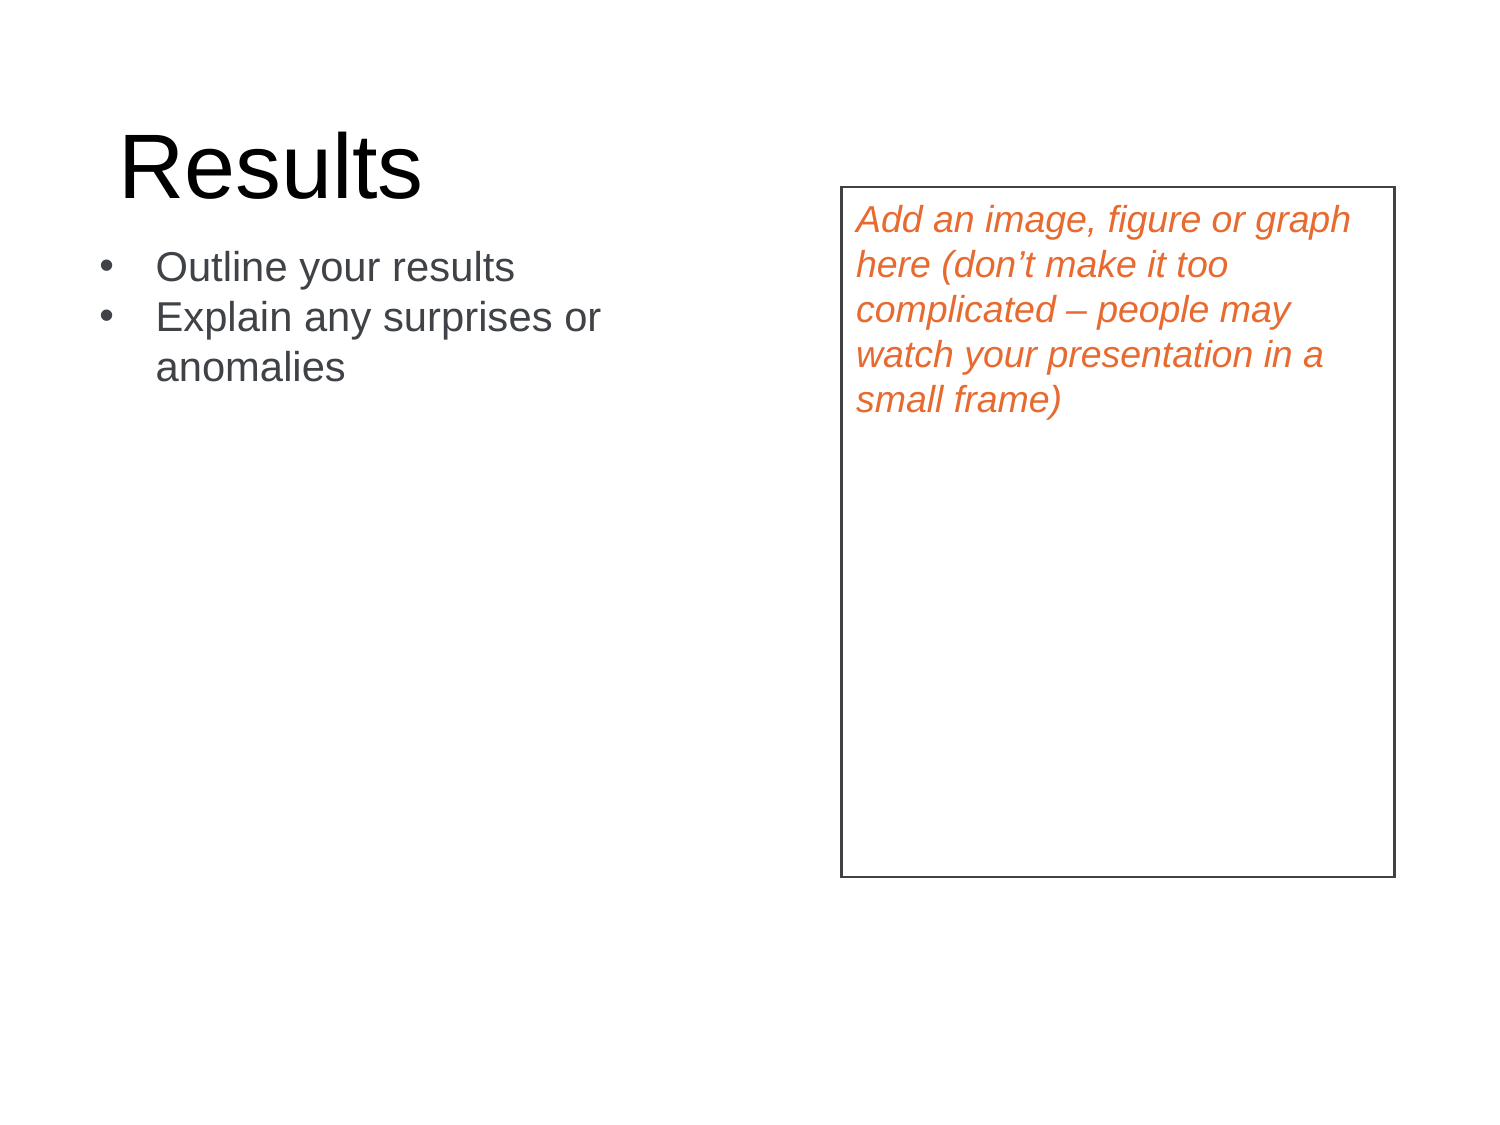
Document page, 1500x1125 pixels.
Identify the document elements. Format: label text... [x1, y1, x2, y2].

title Results [103, 59, 1397, 278]
text_box Add an image, figure or graph here (don’t make it too complicated – people may watch your presentation in a small frame) [841, 278, 1395, 877]
text_box Outline your results Explain any surprises or anomalies [84, 232, 736, 398]
